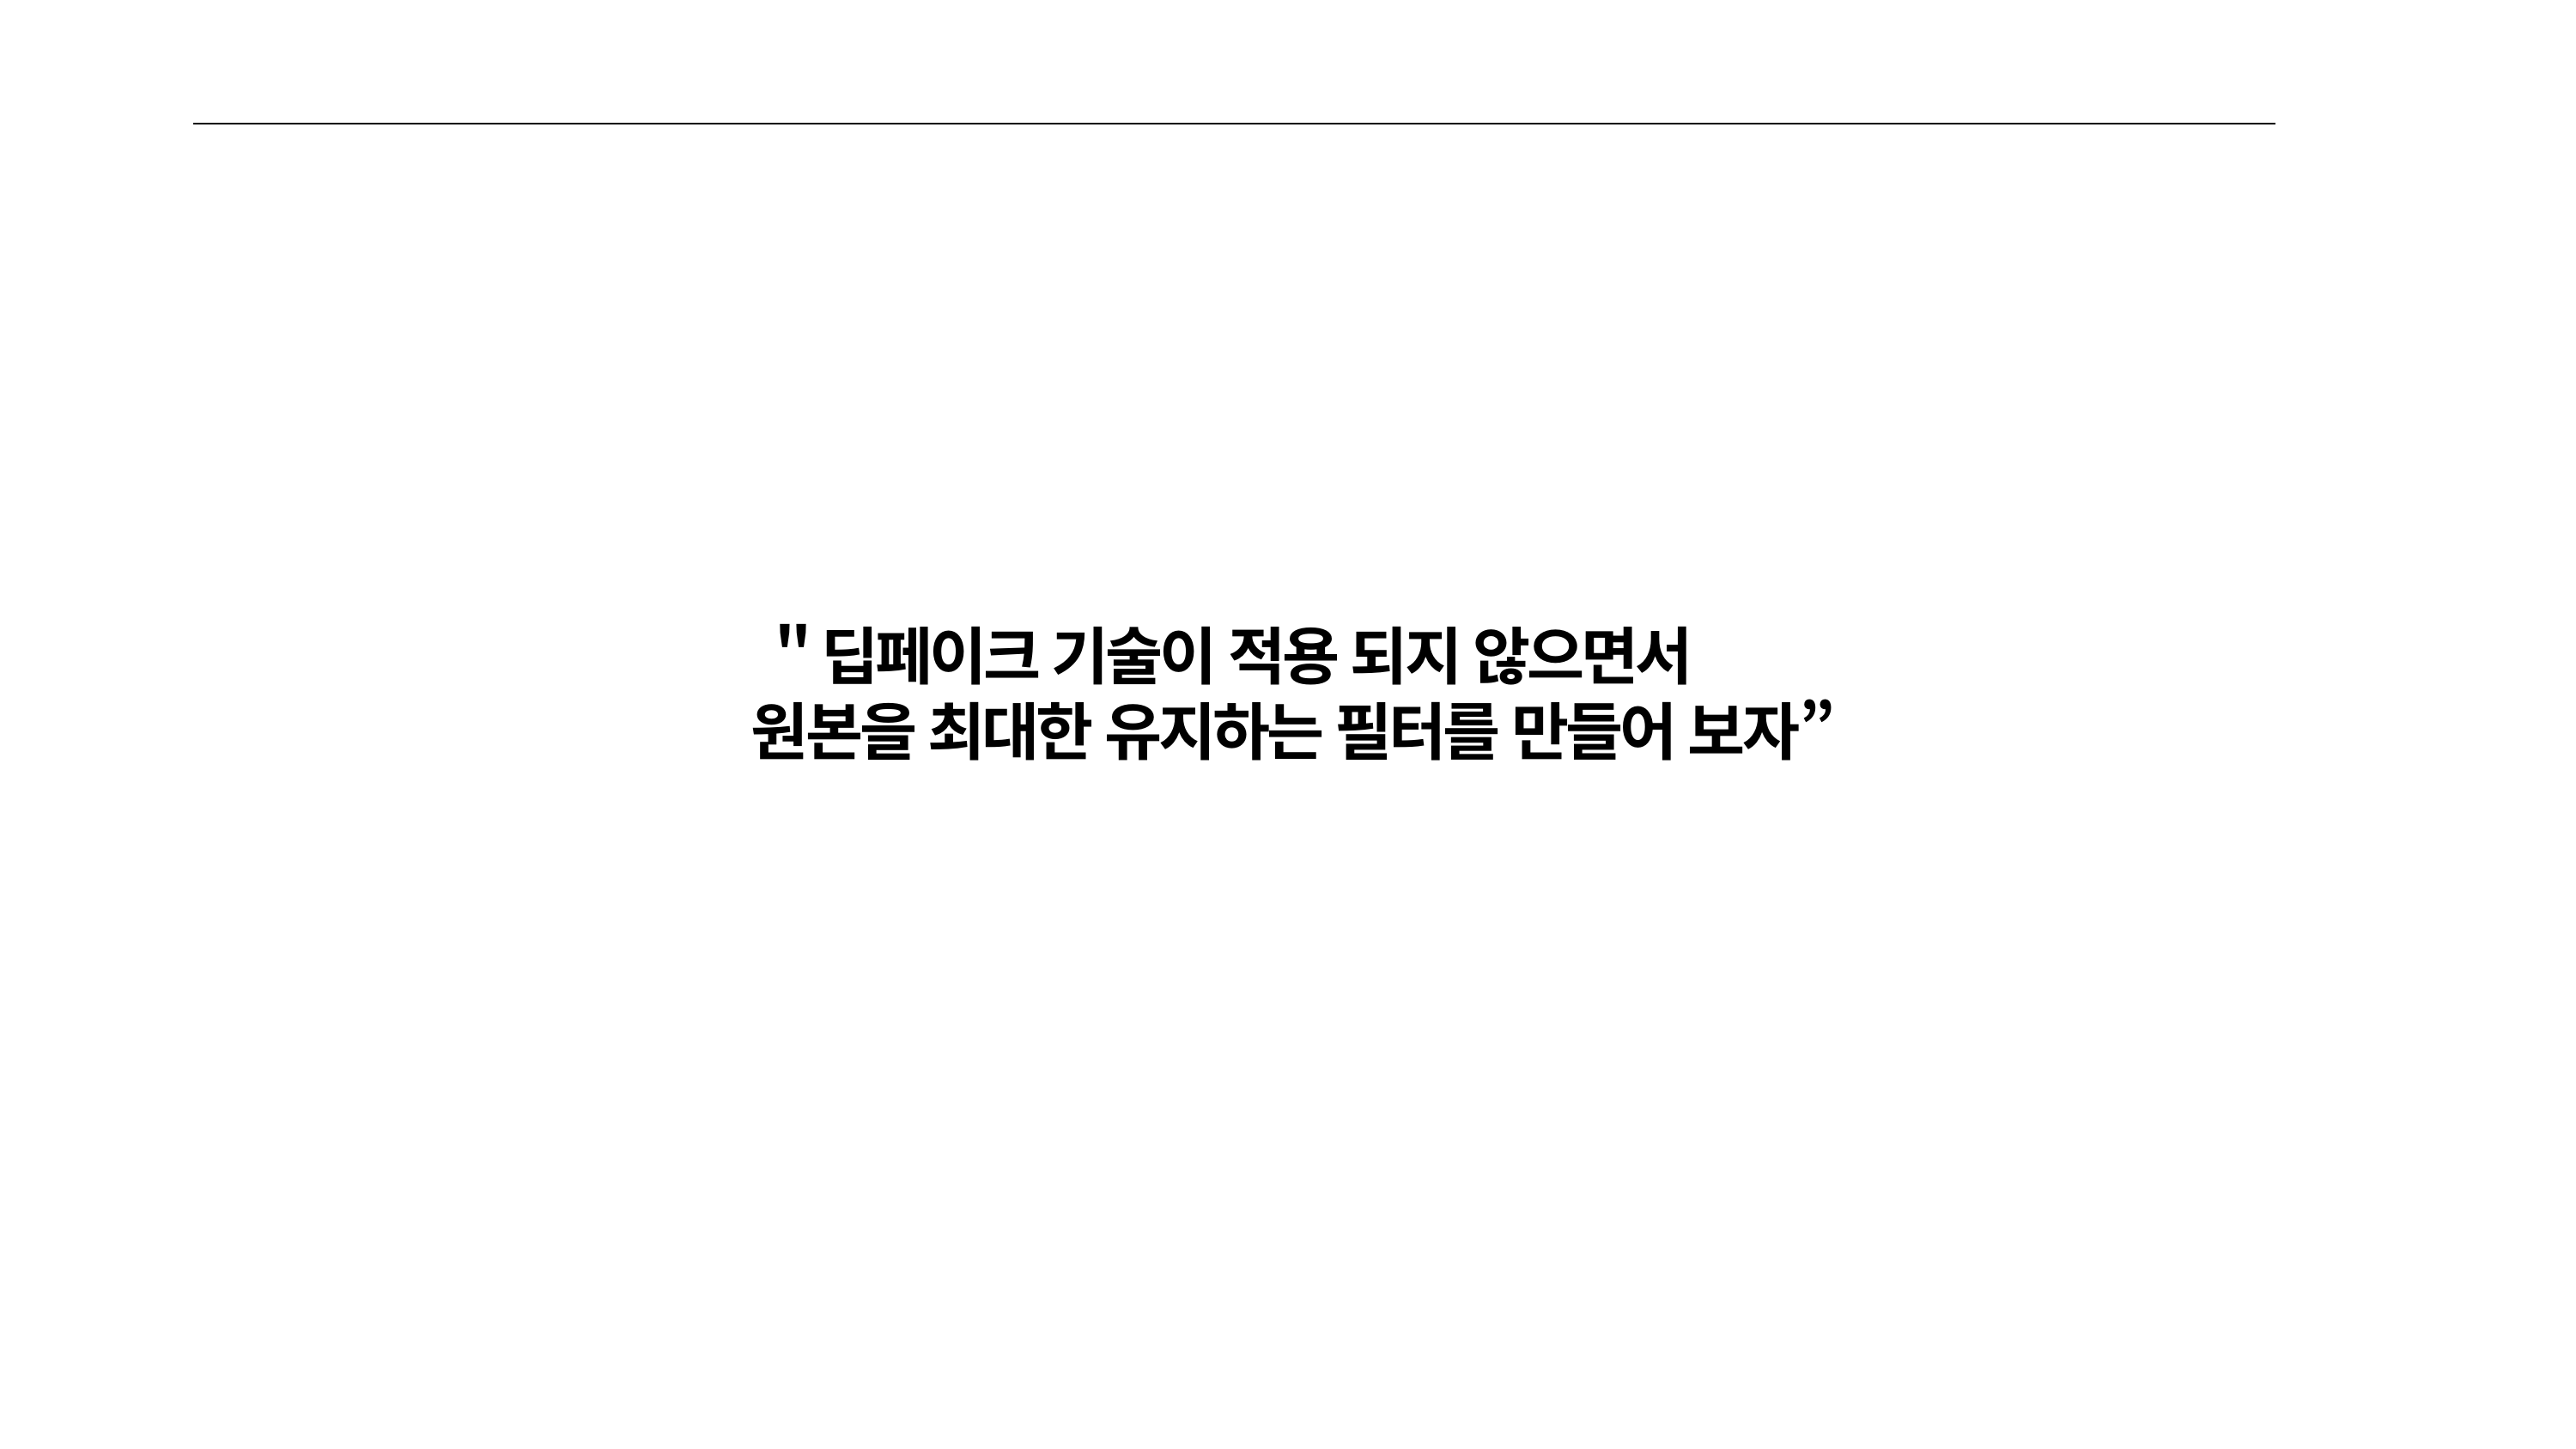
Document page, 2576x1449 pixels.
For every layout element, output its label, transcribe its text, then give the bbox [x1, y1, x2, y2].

text_box ＂딥페이크 기술이 적용 되지 않으면서 원본을 최대한 유지하는 필터를 만들어 보자” [397, 616, 2072, 767]
